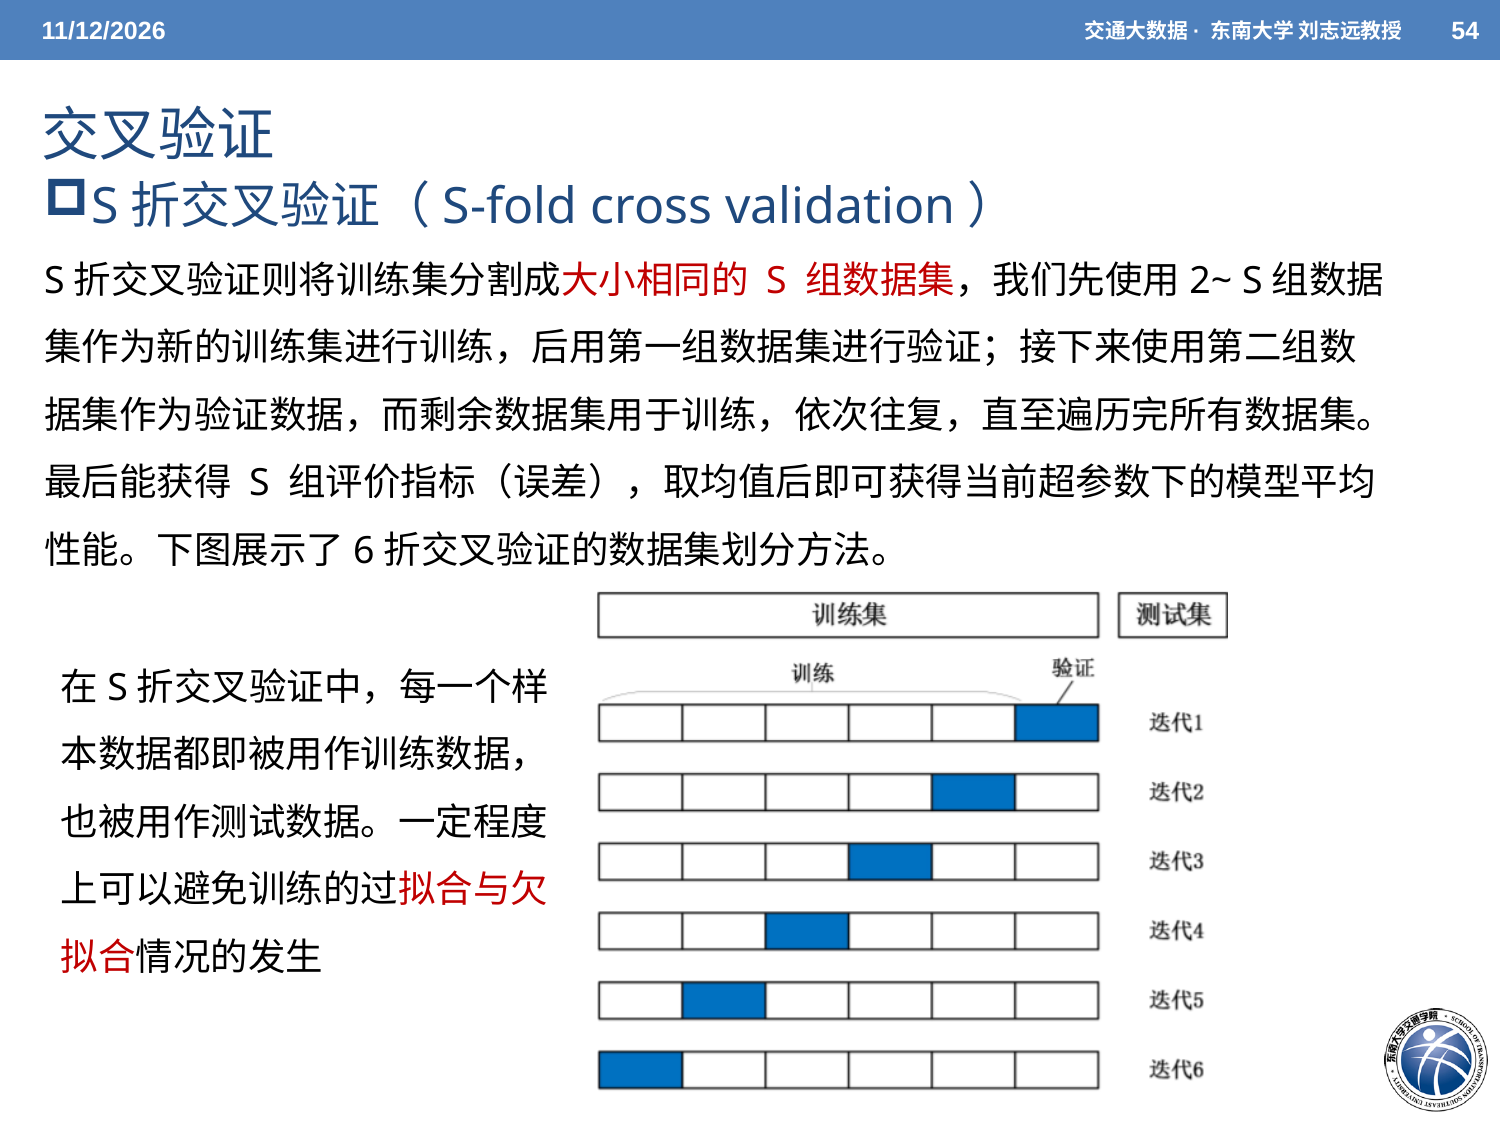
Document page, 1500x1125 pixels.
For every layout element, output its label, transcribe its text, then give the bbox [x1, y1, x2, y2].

footer 交通大数据· 东南大学 刘志远教授 [624, 2, 1418, 58]
picture [1384, 1008, 1489, 1112]
slide_number 54 [1436, 2, 1500, 58]
text_box S折交叉验证（S-fold cross validation） S折交叉验证则将训练集分割成大小相同的 S 组数据集，我们先使用2~ S组数据集作为新的训练集进行训练，后用第一组数据集进行验证；接下来使用第二组数据集作为验证数据，而剩余数据集用于训练，依次往复，直至遍历完所有数据集。最后能获得 S 组评价指标（误差），取均值后即可获得当前超参数下的模型平均性能。下图展示了6折交叉验证的数据集划分方法。 [29, 165, 1403, 579]
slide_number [26, 2, 502, 58]
title 交叉验证 [26, 72, 1377, 193]
picture [561, 582, 1228, 1101]
text_box 在S折交叉验证中，每一个样本数据都即被用作训练数据，也被用作测试数据。一定程度上可以避免训练的过拟合与欠拟合情况的发生 [46, 633, 556, 986]
